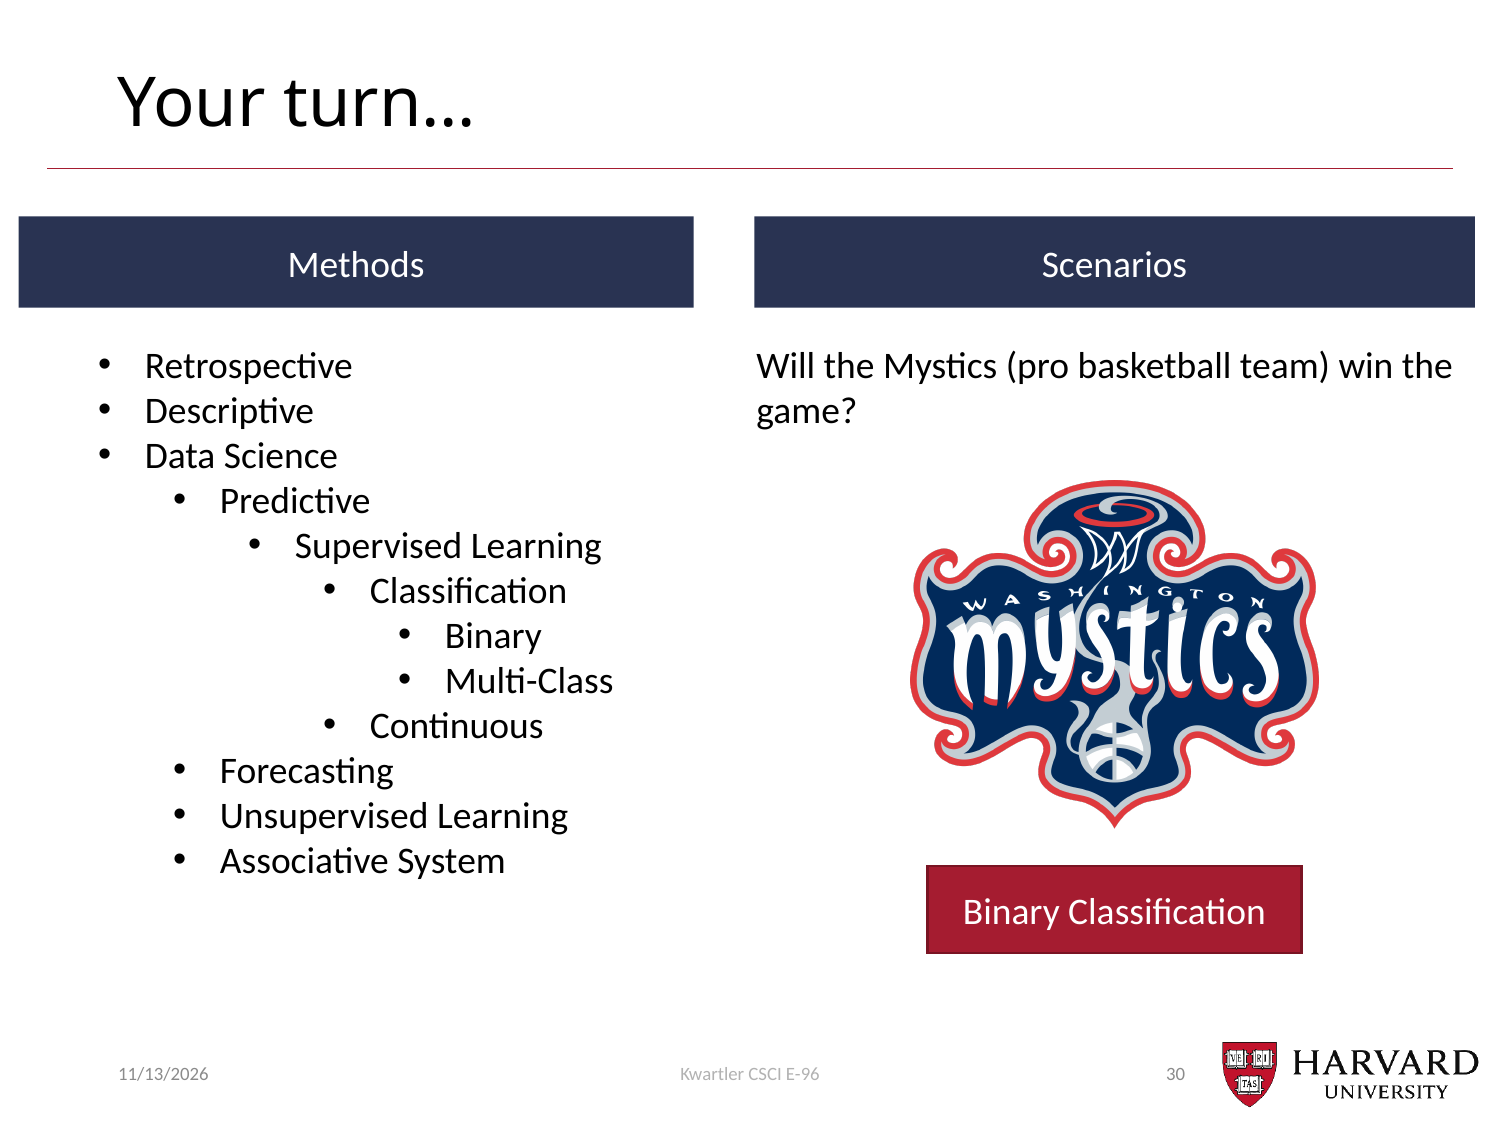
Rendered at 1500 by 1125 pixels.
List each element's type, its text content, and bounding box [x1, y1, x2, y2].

text_box Retrospective Descriptive Data Science Predictive Supervised Learning Classification Binary Multi-Class Continuous Forecasting Unsupervised Learning Associative System [83, 334, 629, 934]
picture [1200, 1024, 1500, 1125]
title Your turn… [103, 59, 1397, 157]
slide_number 30 [1059, 1042, 1200, 1103]
footer Kwartler CSCI E-96 [496, 1042, 1004, 1103]
picture [910, 480, 1320, 830]
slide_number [103, 1042, 441, 1103]
text_box Will the Mystics (pro basketball team) win the game? [741, 334, 1488, 439]
text_box Methods [18, 215, 695, 309]
text_box Scenarios [753, 215, 1476, 309]
text_box Binary Classification [926, 865, 1303, 954]
